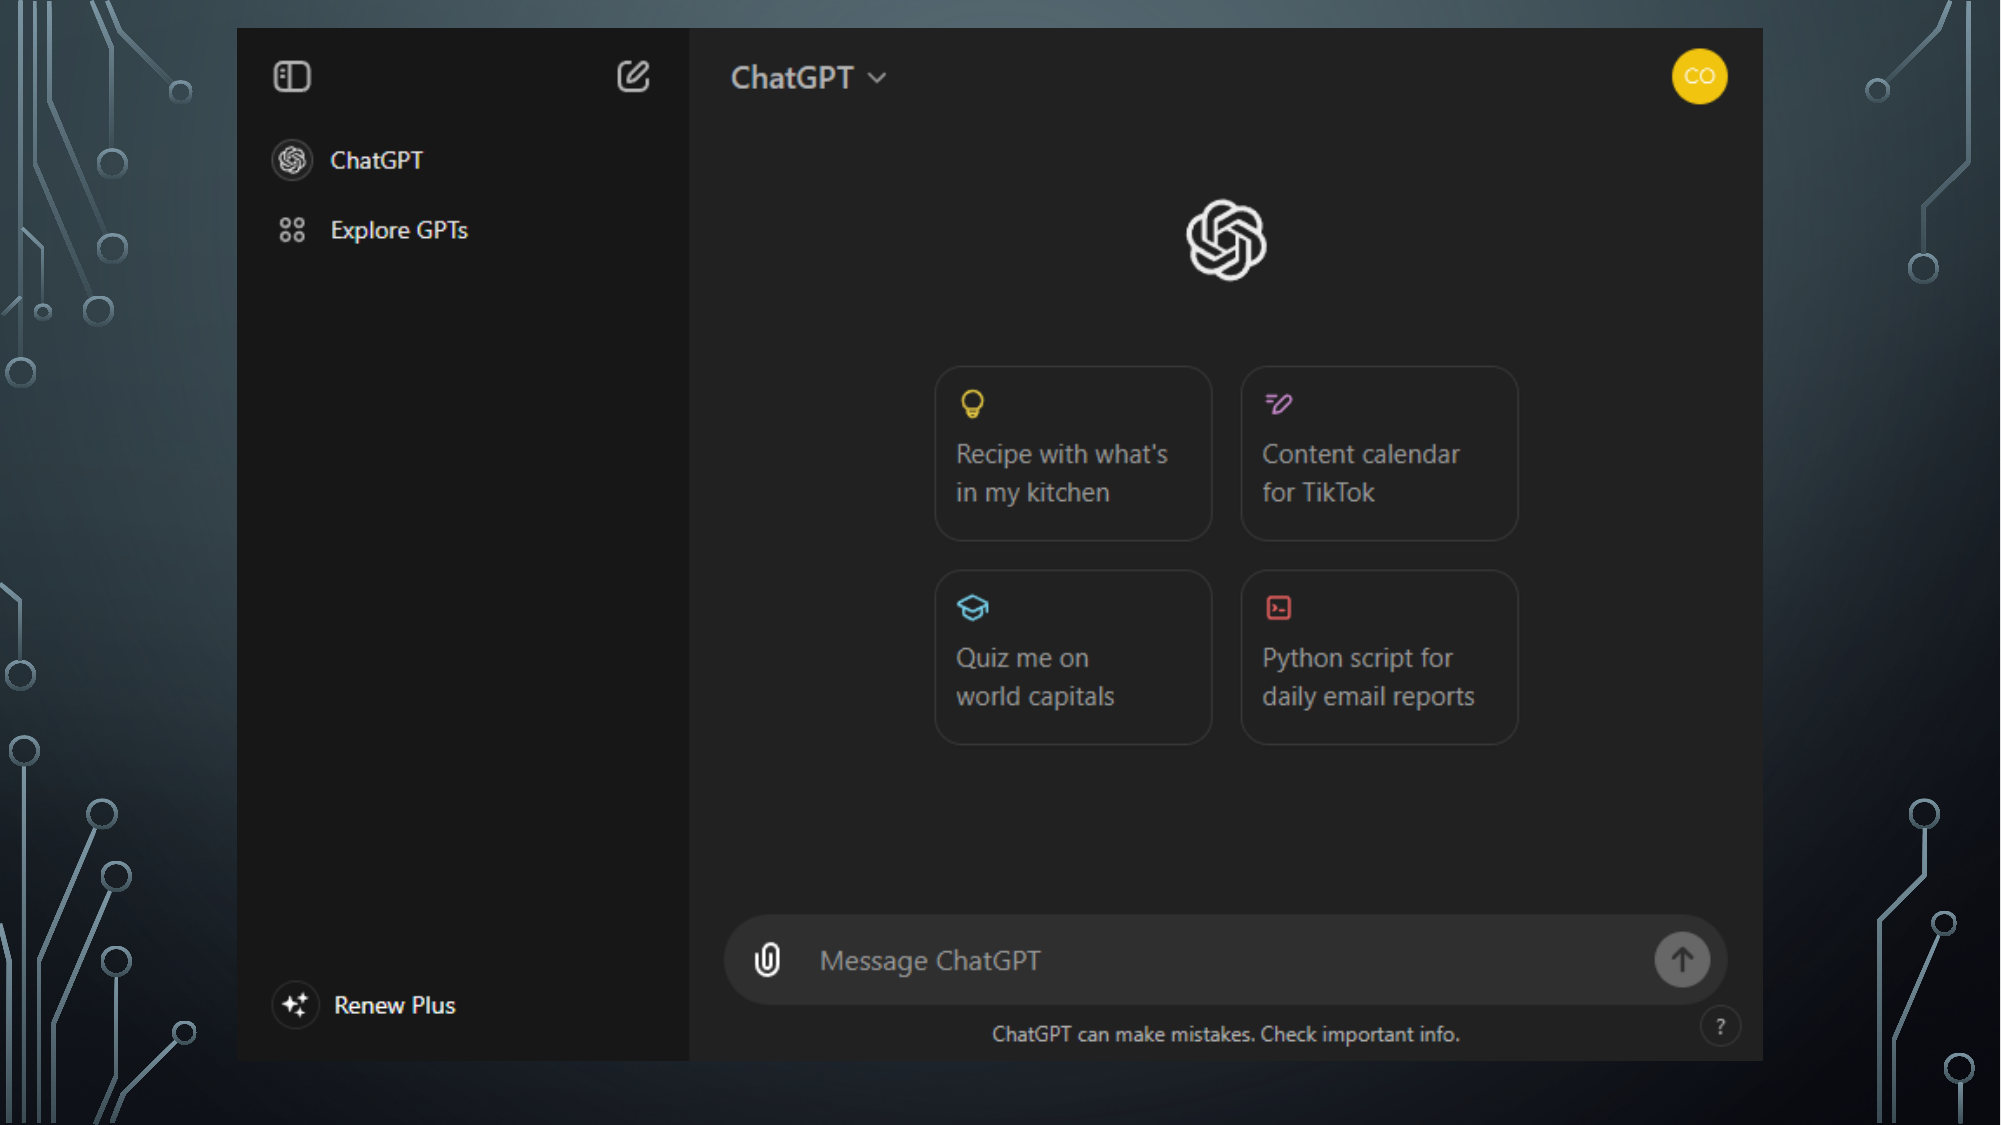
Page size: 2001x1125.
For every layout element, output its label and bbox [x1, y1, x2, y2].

picture [237, 28, 1763, 1061]
